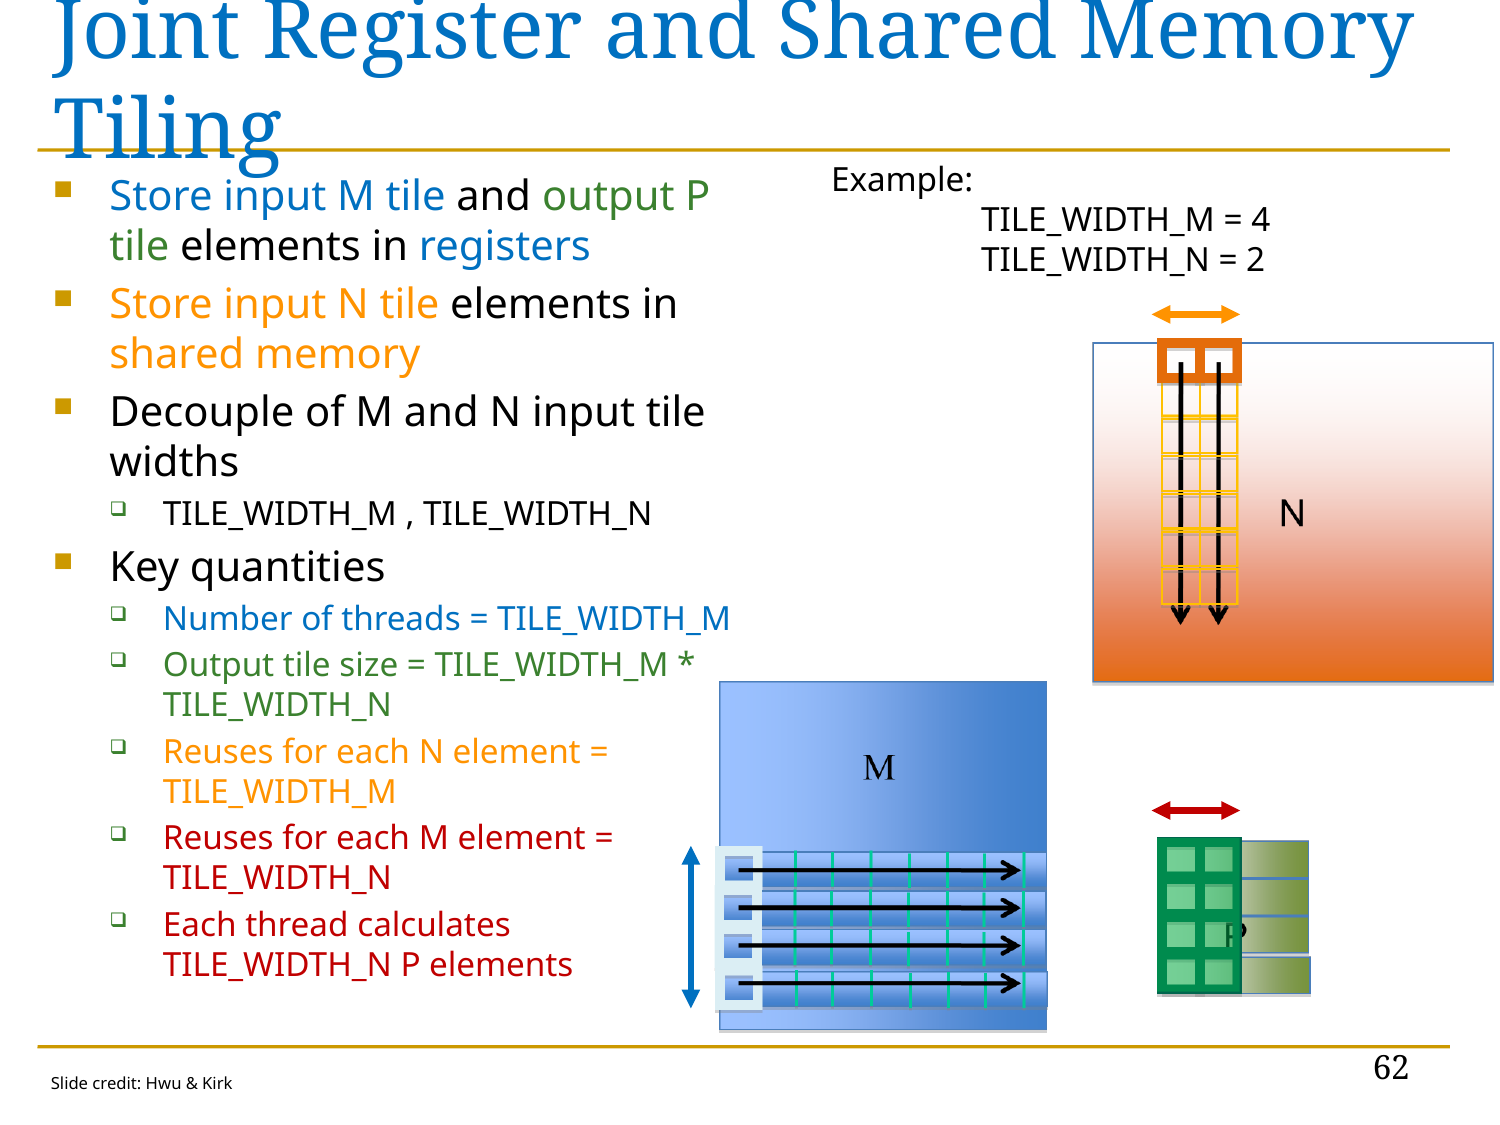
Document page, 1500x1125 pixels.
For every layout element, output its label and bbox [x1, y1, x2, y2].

text_box [816, 151, 1286, 286]
picture [714, 337, 1500, 1033]
title [37, 0, 1475, 150]
list [37, 160, 751, 1022]
text_box [36, 1065, 248, 1101]
slide_number [1074, 1033, 1426, 1100]
